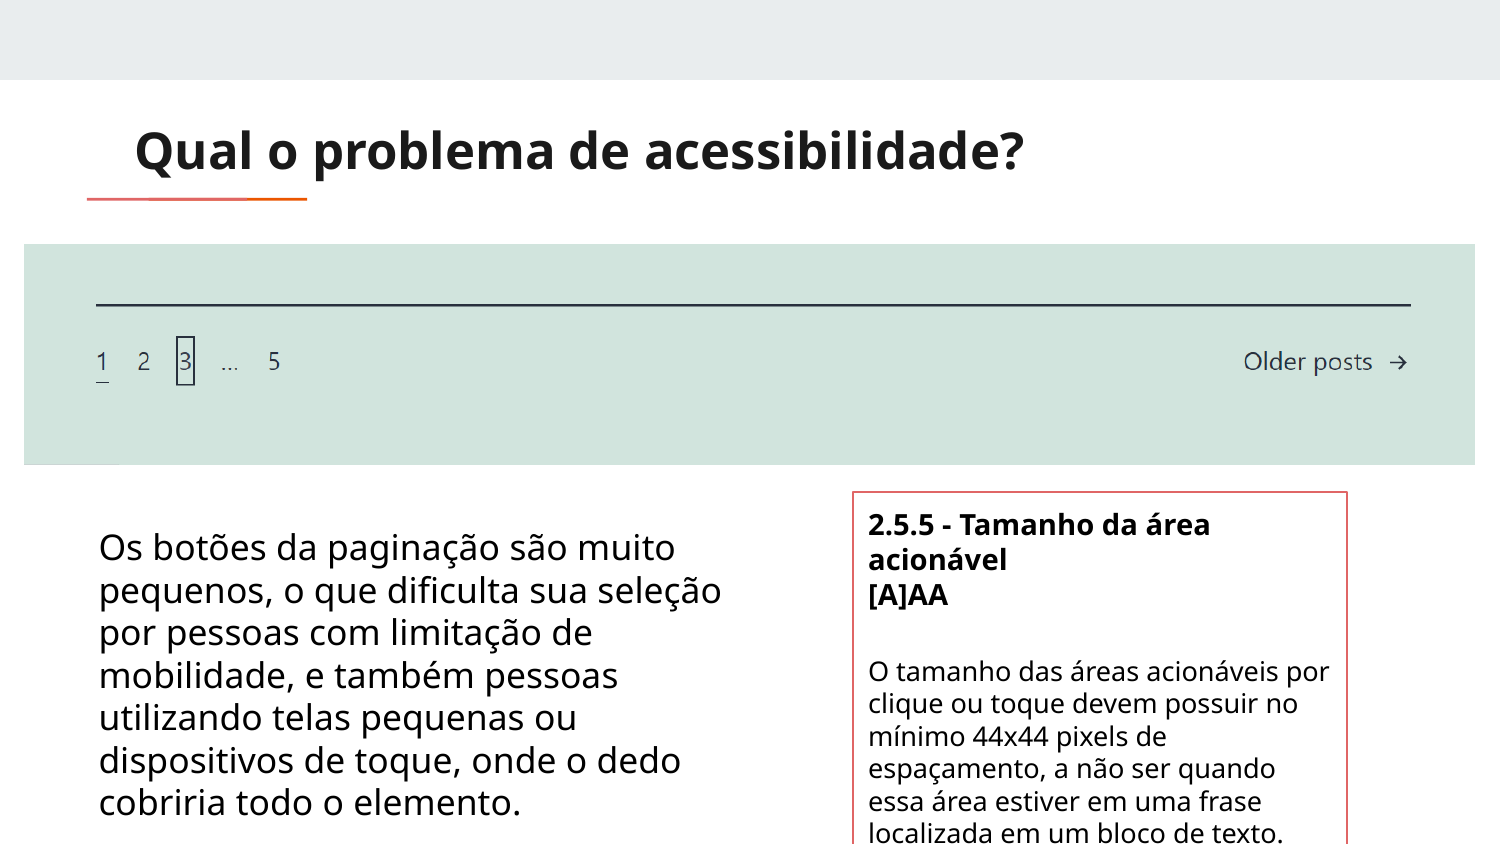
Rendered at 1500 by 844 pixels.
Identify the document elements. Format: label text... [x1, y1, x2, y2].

text_box Os botões da paginação são muito pequenos, o que dificulta sua seleção por pessoas com limitação de mobilidade, e também pessoas utilizando telas pequenas ou dispositivos de toque, onde o dedo cobriria todo o elemento. [83, 510, 742, 838]
title Qual o problema de acessibilidade? [119, 103, 1445, 192]
picture [24, 244, 1476, 465]
text_box 2.5.5 - Tamanho da área acionável [A]AA O tamanho das áreas acionáveis por clique ou toque devem possuir no mínimo 44x44 pixels de espaçamento, a não ser quando essa área estiver em uma frase localizada em um bloco de texto. [853, 491, 1348, 844]
